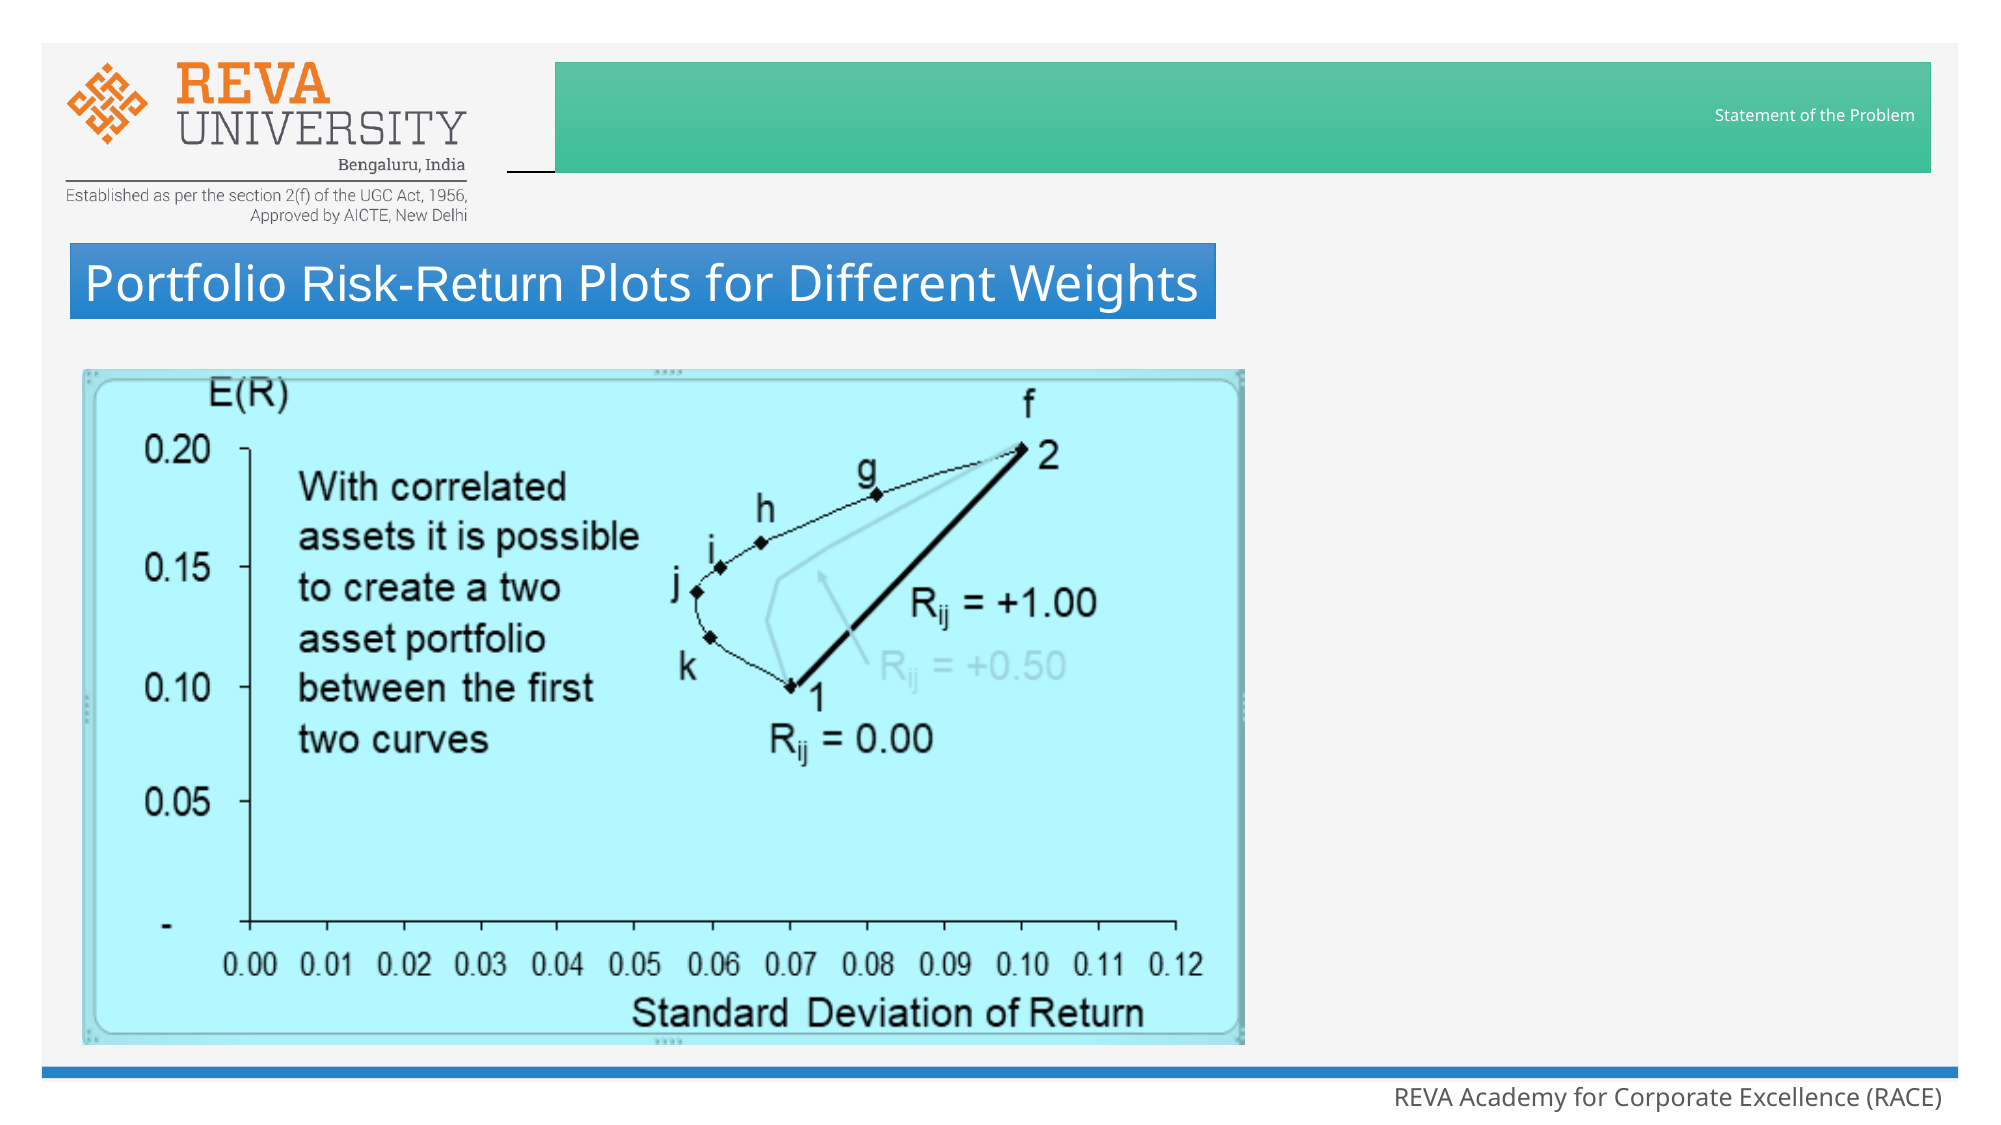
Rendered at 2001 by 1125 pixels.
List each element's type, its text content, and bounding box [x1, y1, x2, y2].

picture [82, 369, 1245, 1045]
picture [65, 62, 467, 224]
title Statement of the Problem [555, 62, 1931, 173]
text_box Portfolio Risk-Return Plots for Different Weights [70, 243, 1216, 319]
